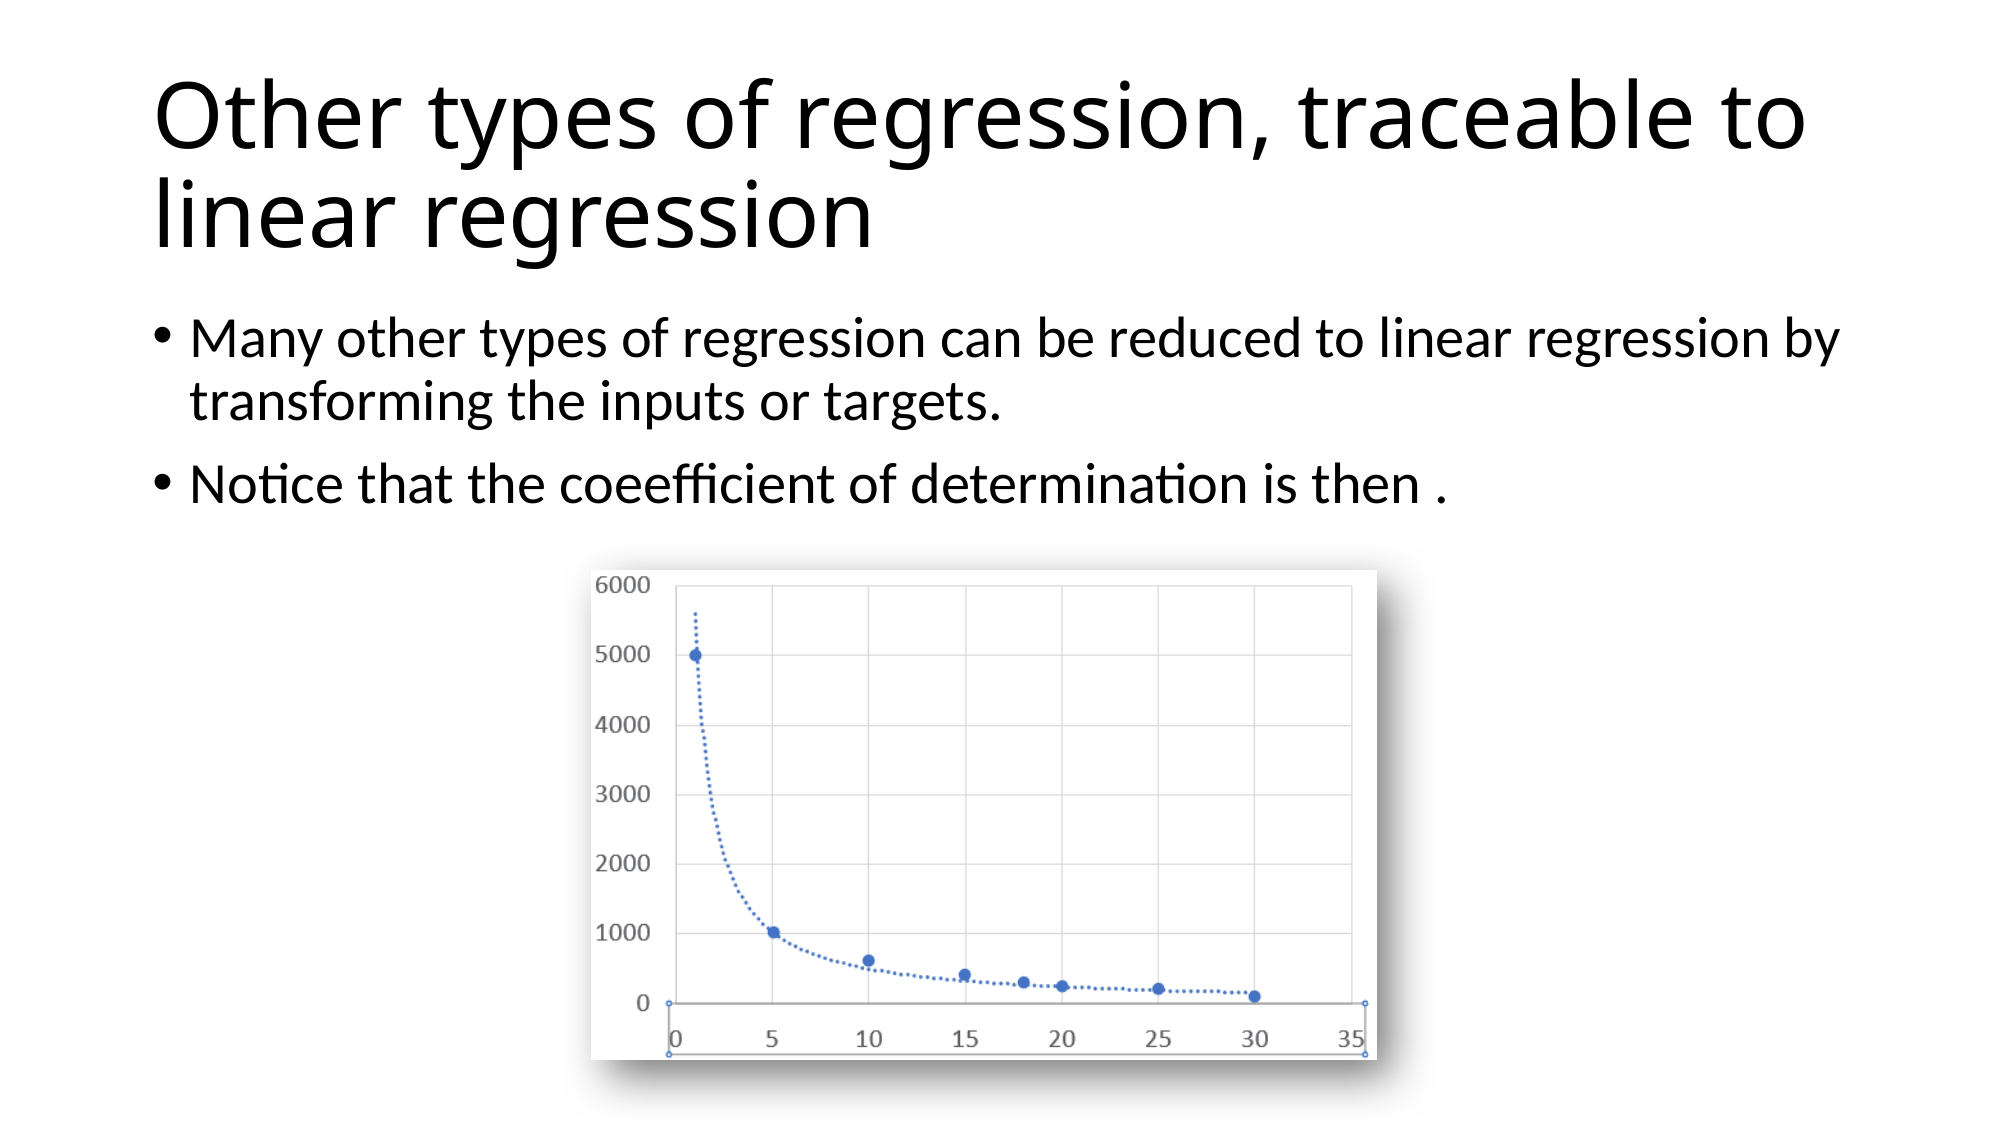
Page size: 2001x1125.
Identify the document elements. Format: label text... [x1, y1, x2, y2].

title Other types of regression, traceable to linear regression [137, 59, 1863, 278]
picture [591, 570, 1377, 1061]
